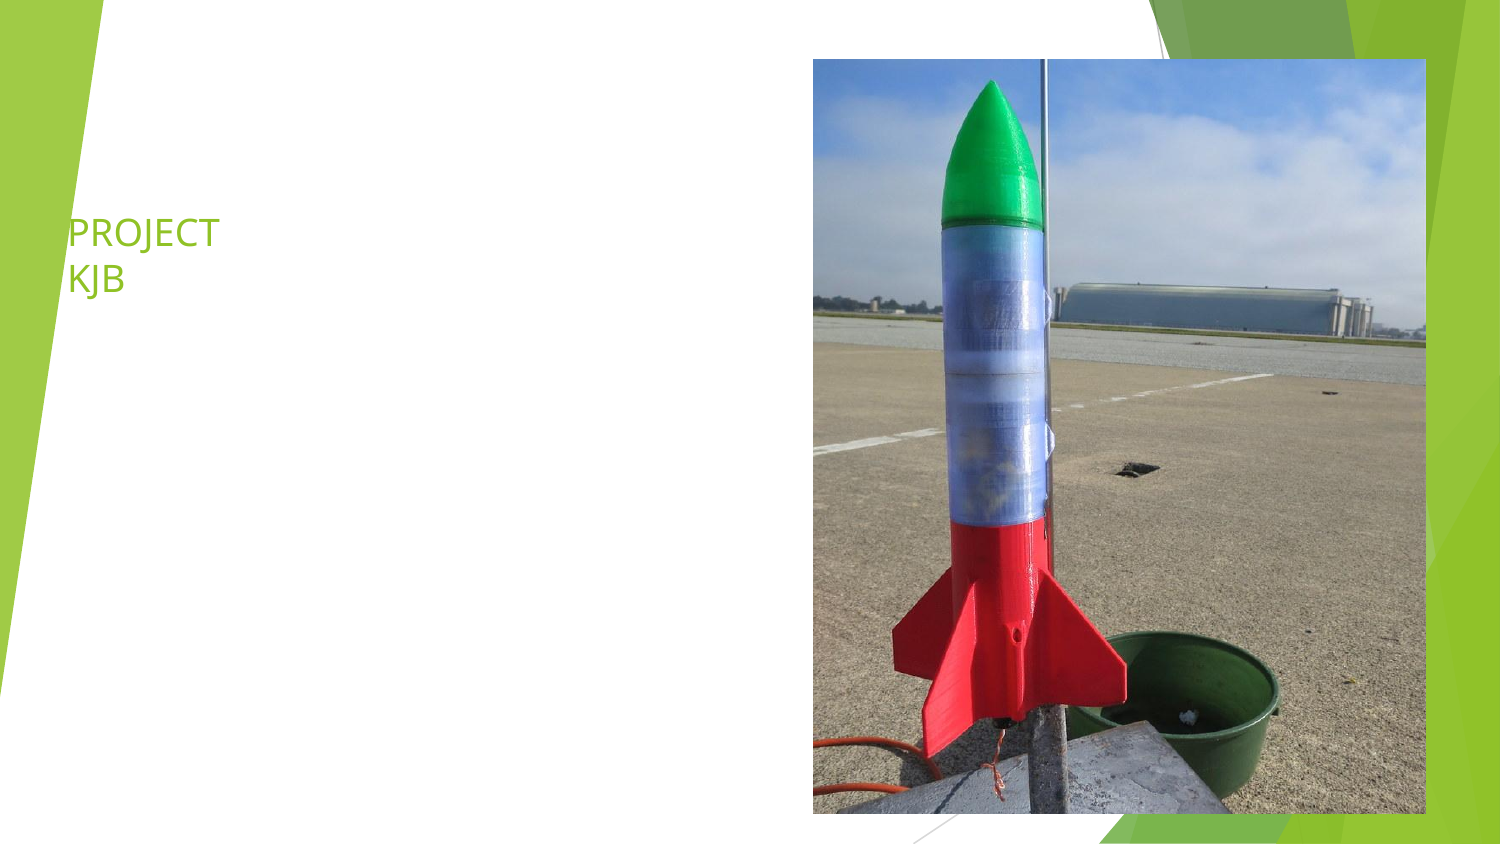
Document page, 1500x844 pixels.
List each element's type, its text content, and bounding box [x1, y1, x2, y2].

title PROJECT KJB [52, 193, 782, 316]
picture [813, 59, 1426, 814]
